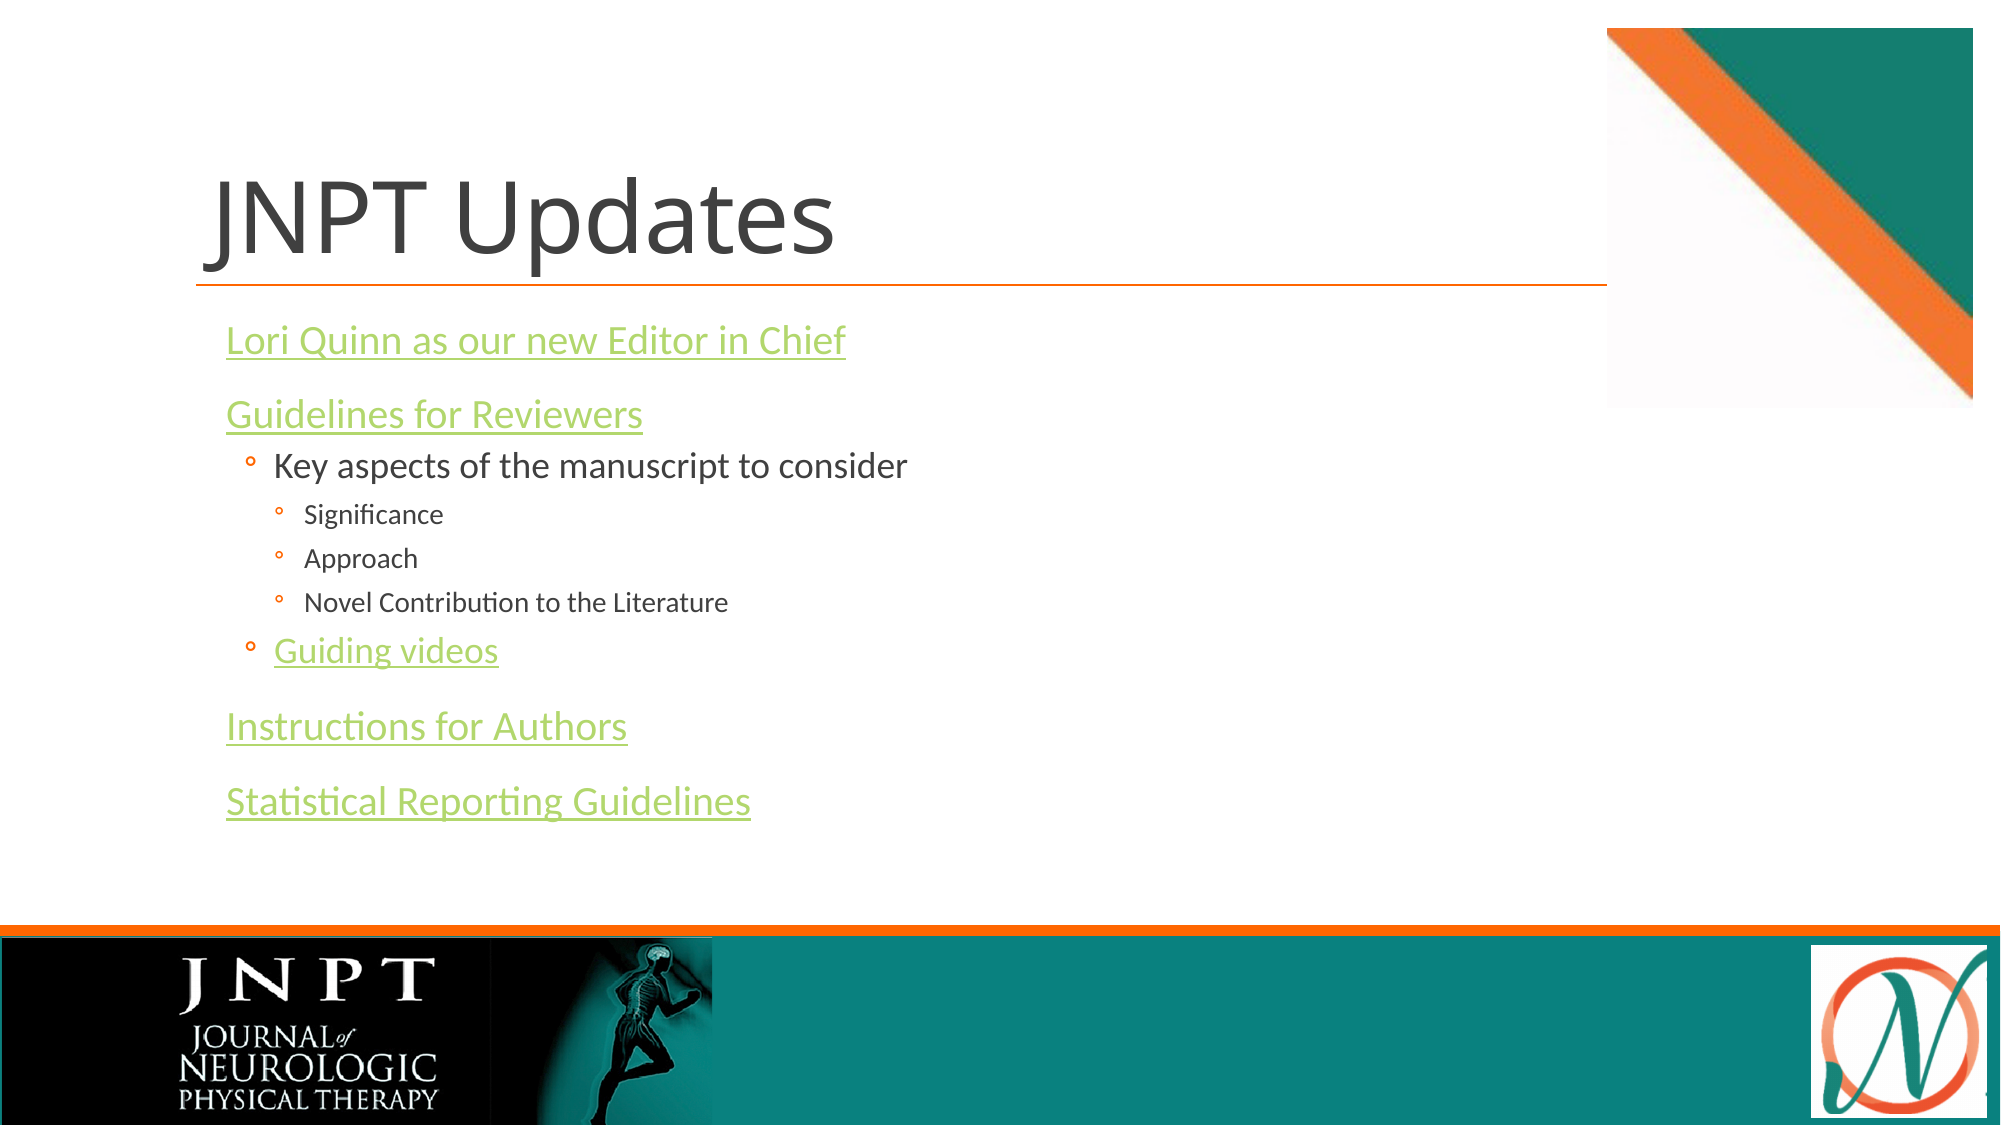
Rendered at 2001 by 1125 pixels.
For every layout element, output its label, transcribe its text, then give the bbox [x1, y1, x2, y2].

list Lori Quinn as our new Editor in Chief Guidelines for Reviewers Key aspects of the manuscript to consider Significance Approach Novel Contribution to the Literature Guiding videos Instructions for Authors Statistical Reporting Guidelines [196, 311, 1847, 972]
picture [1, 937, 713, 1125]
picture [1811, 945, 1987, 1118]
picture [1607, 28, 1973, 408]
title JNPT Updates [196, 43, 1847, 282]
